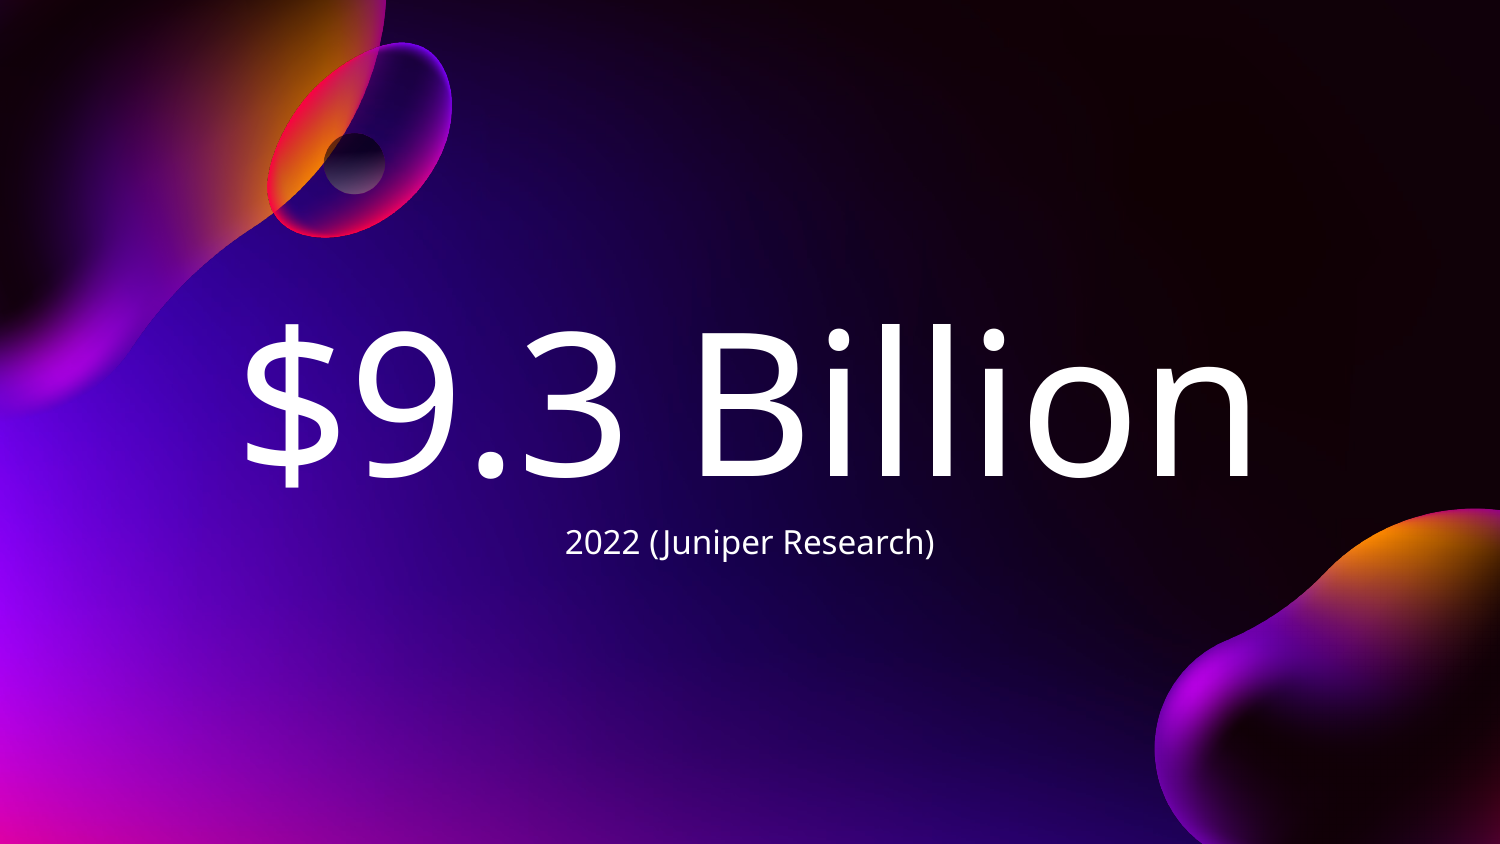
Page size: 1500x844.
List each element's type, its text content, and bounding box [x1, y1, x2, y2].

title $9.3 Billion [119, 283, 1381, 532]
picture [0, 0, 1500, 844]
subtitle 2022 (Juniper Research) [210, 506, 1290, 624]
